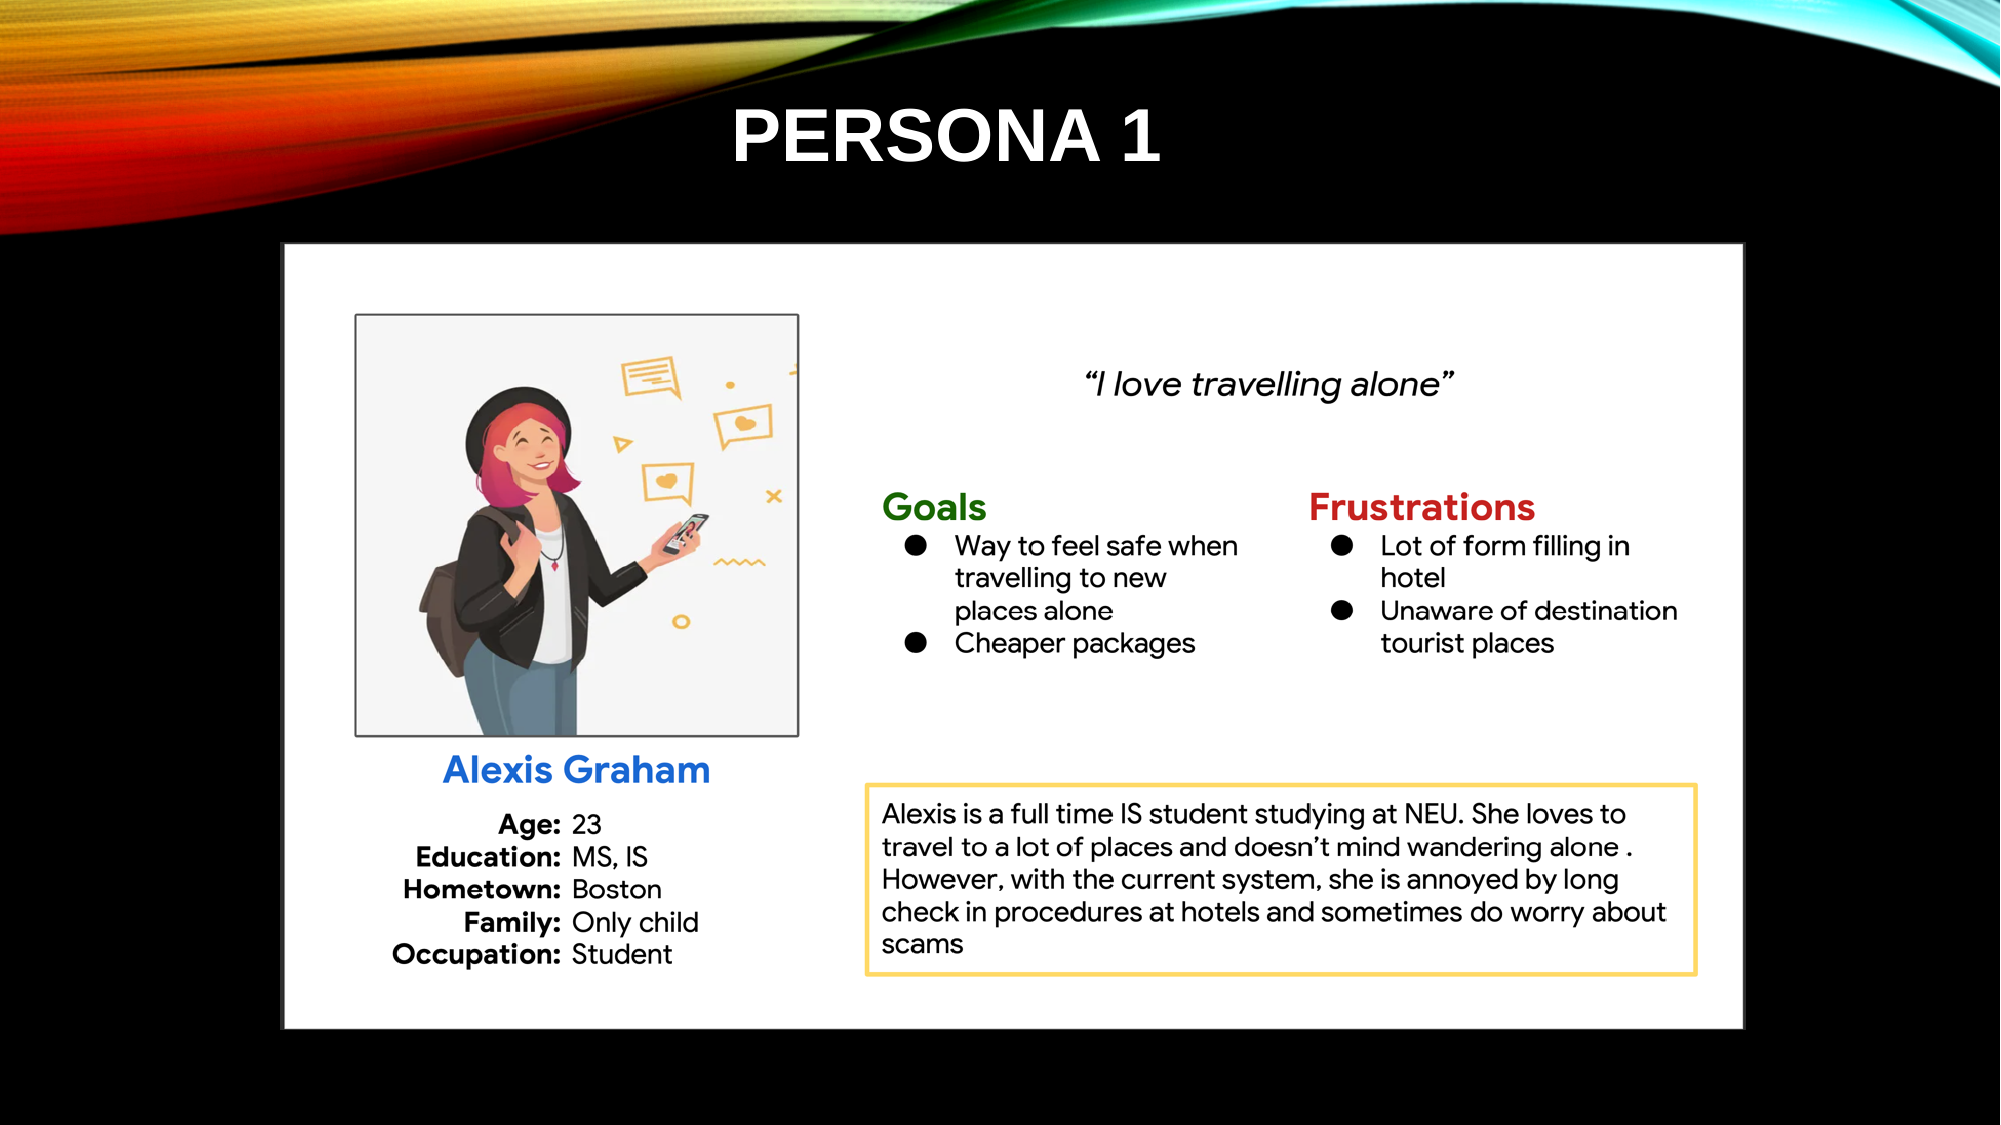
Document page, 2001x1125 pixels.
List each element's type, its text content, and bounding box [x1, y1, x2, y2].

picture [0, 0, 2000, 237]
title Persona 1 [678, 64, 1217, 211]
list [280, 242, 1746, 1030]
